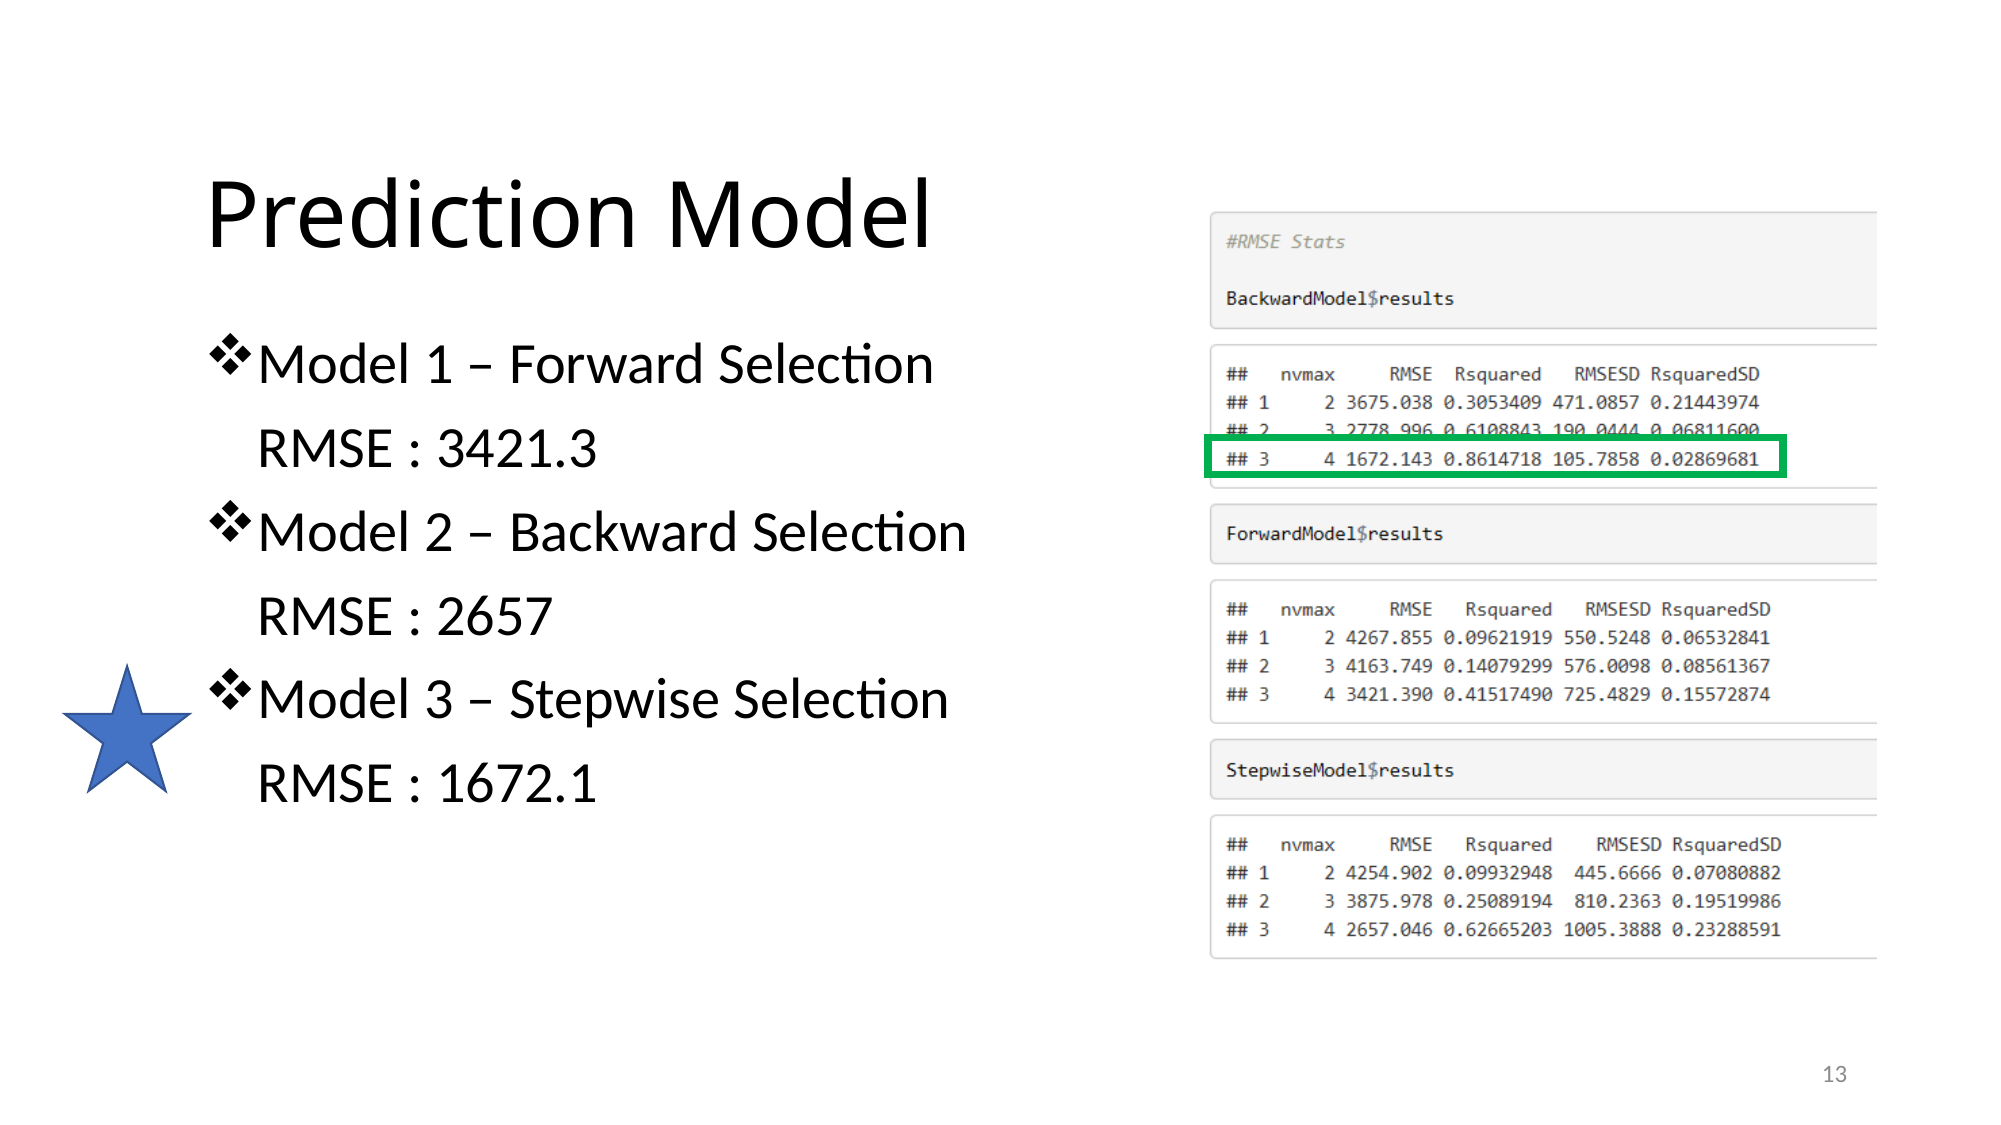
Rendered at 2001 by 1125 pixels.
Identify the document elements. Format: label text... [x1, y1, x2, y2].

picture [1183, 205, 1877, 966]
text_box [61, 662, 193, 794]
slide_number 13 [1412, 1042, 1863, 1103]
title Prediction Model [189, 159, 1638, 276]
list Model 1 – Forward Selection RMSE : 3421.3 Model 2 – Backward Selection RMSE : 2657 Model 3 – Stepwise Selection RMSE : 1672.1 [189, 326, 1184, 1007]
